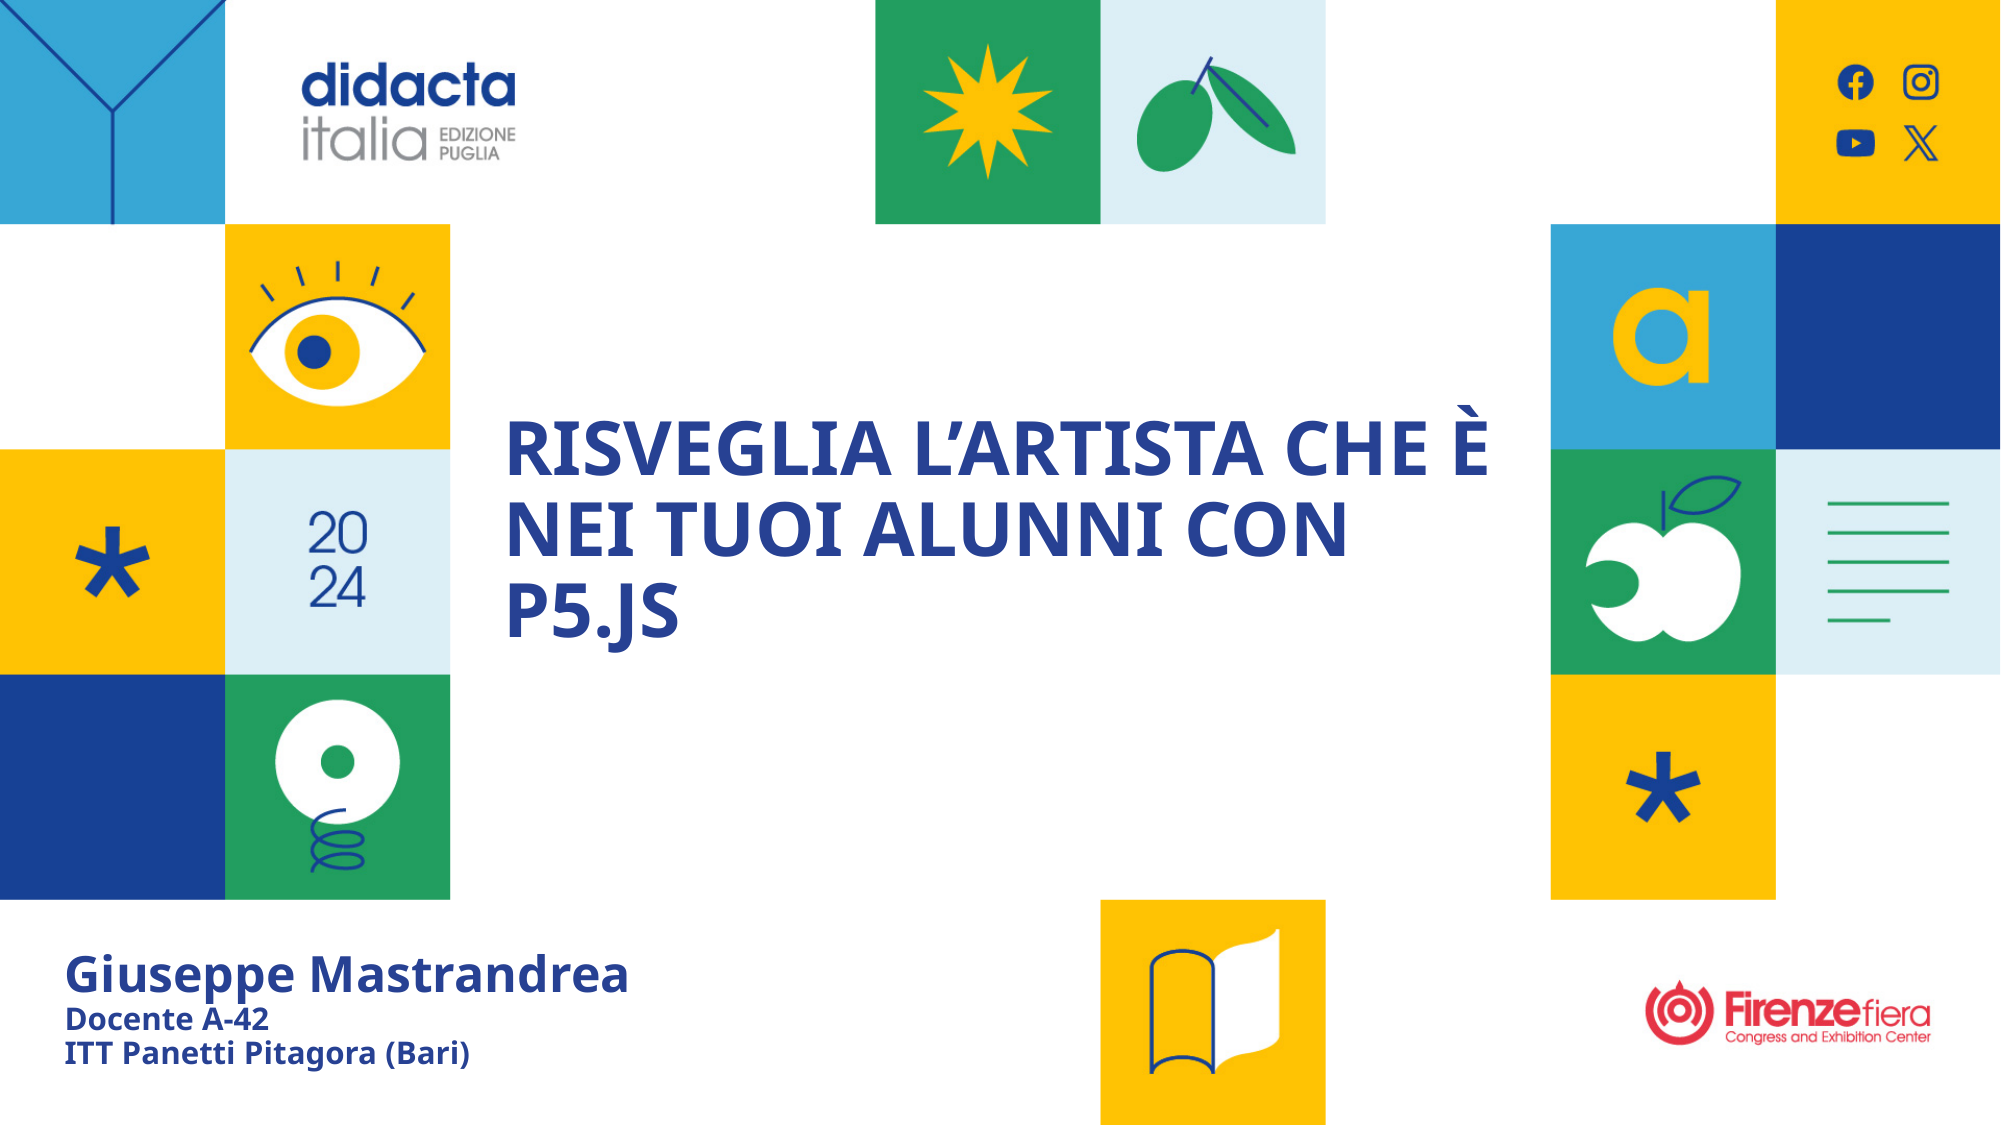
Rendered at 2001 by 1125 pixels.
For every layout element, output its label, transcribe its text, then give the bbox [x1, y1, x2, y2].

picture [0, 0, 2001, 1125]
text_box Giuseppe Mastrandrea Docente A-42 ITT Panetti Pitagora (Bari) [57, 895, 1088, 1125]
title Risveglia l’artista che è nei tuoi alunni con P5.JS [495, 291, 1505, 833]
